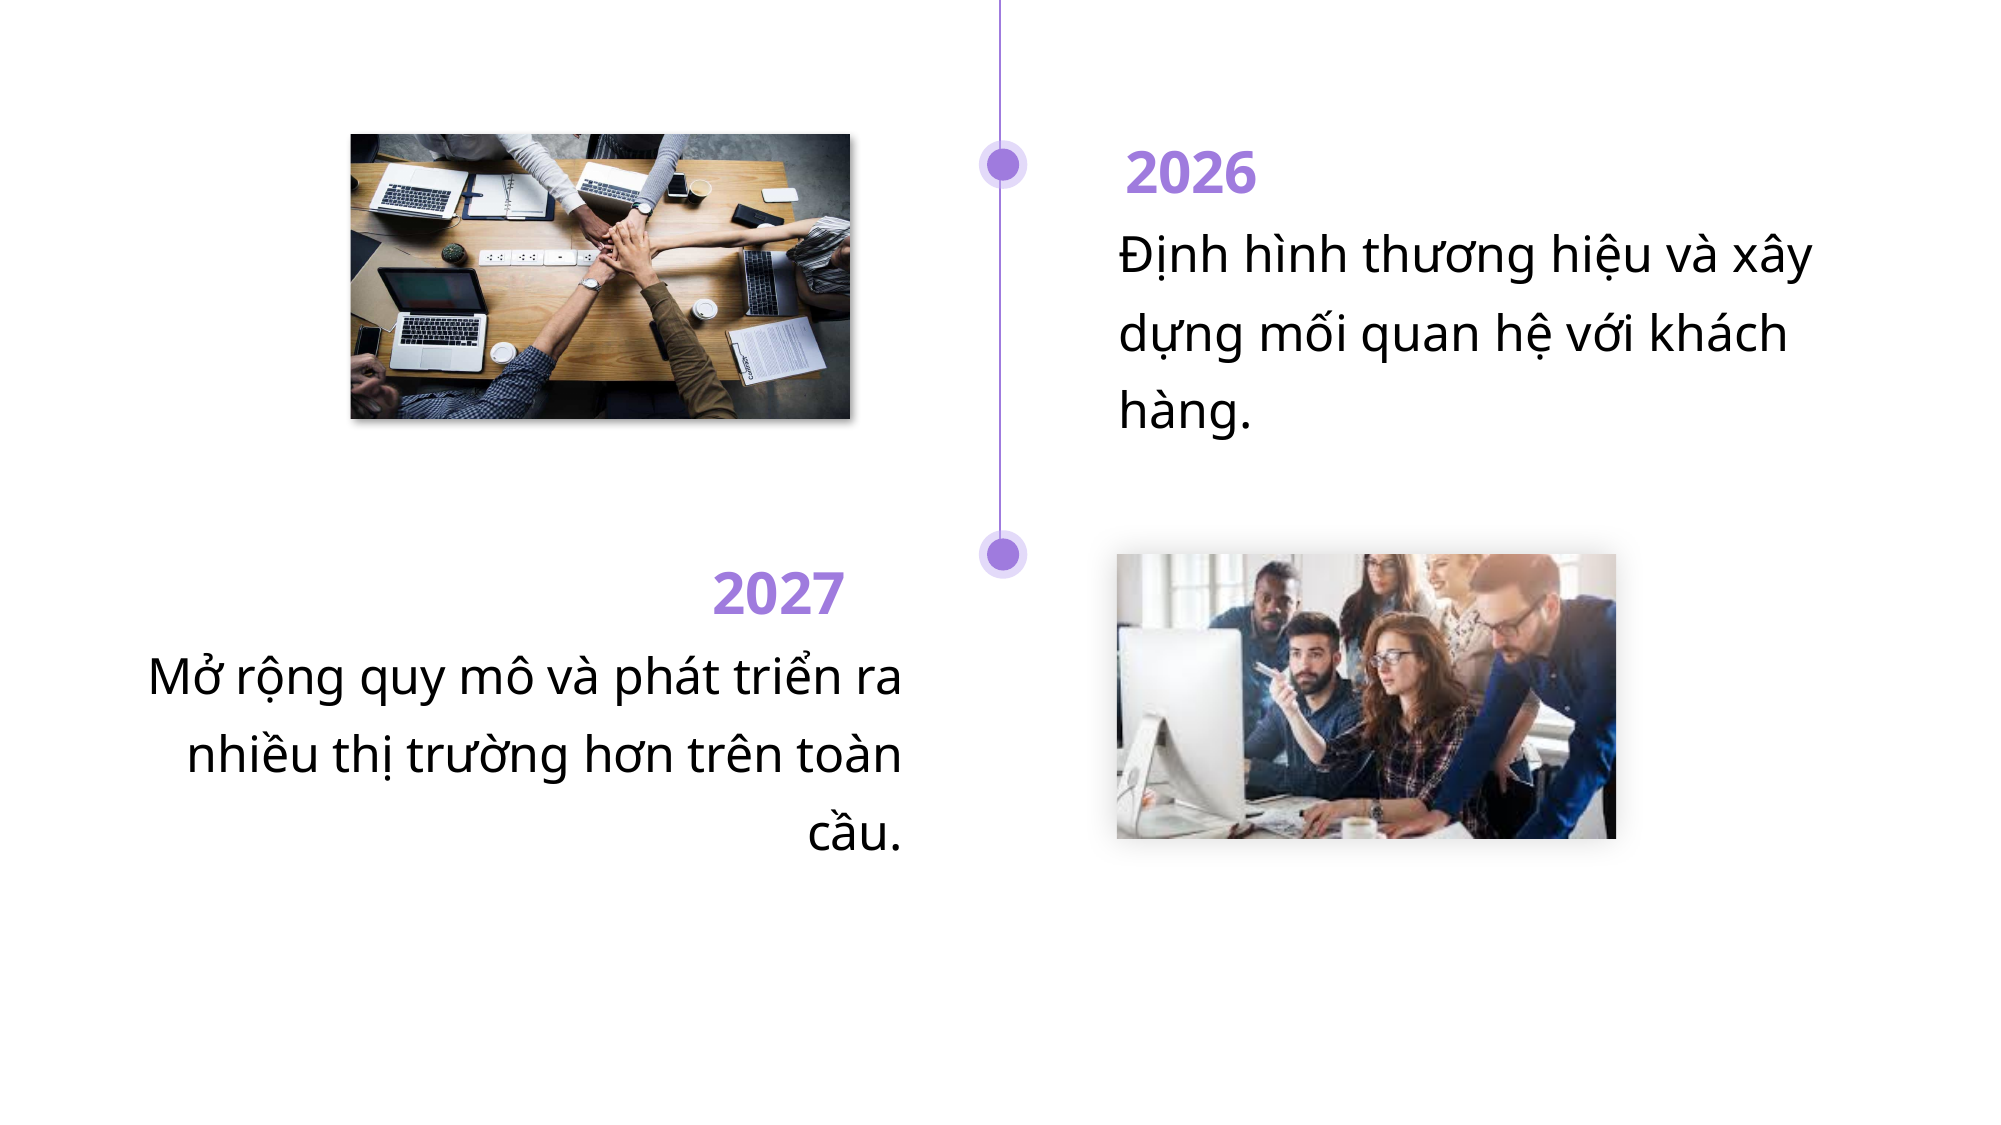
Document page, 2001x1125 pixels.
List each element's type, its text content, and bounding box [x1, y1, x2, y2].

text_box 2026 [1110, 113, 1274, 197]
text_box Định hình thương hiệu và xây dựng mối quan hệ với khách hàng. [1104, 197, 1910, 447]
text_box [350, 134, 851, 420]
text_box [978, 530, 1028, 579]
text_box 2027 [697, 534, 861, 619]
text_box Mở rộng quy mô và phát triển ra nhiều thị trường hơn trên toàn cầu. [116, 619, 918, 868]
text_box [978, 140, 1028, 189]
text_box [1116, 553, 1617, 840]
